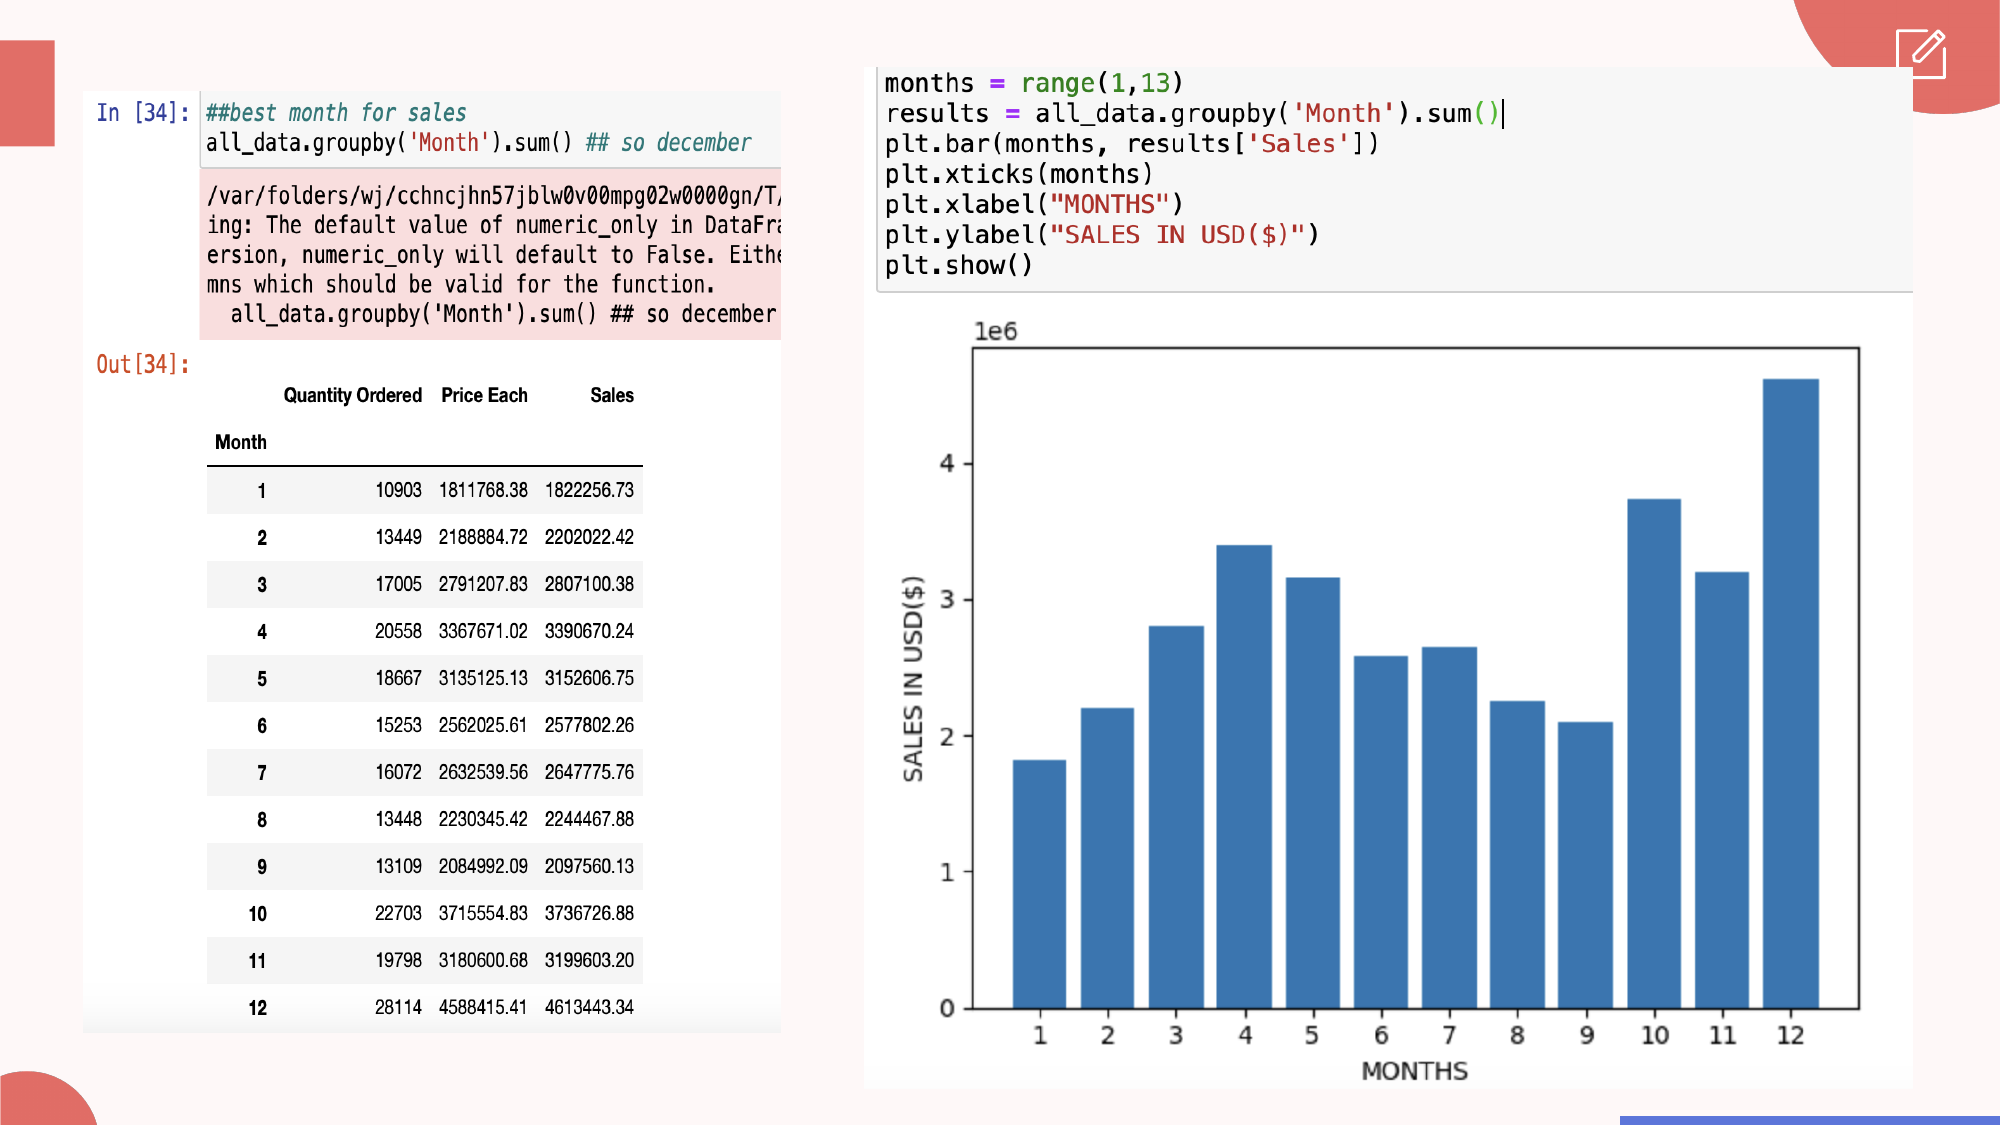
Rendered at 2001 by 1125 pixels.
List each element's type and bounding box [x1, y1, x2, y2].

list [83, 91, 781, 1034]
picture [1620, 1116, 2000, 1125]
picture [1, 1072, 97, 1125]
picture [864, 0, 2000, 1089]
